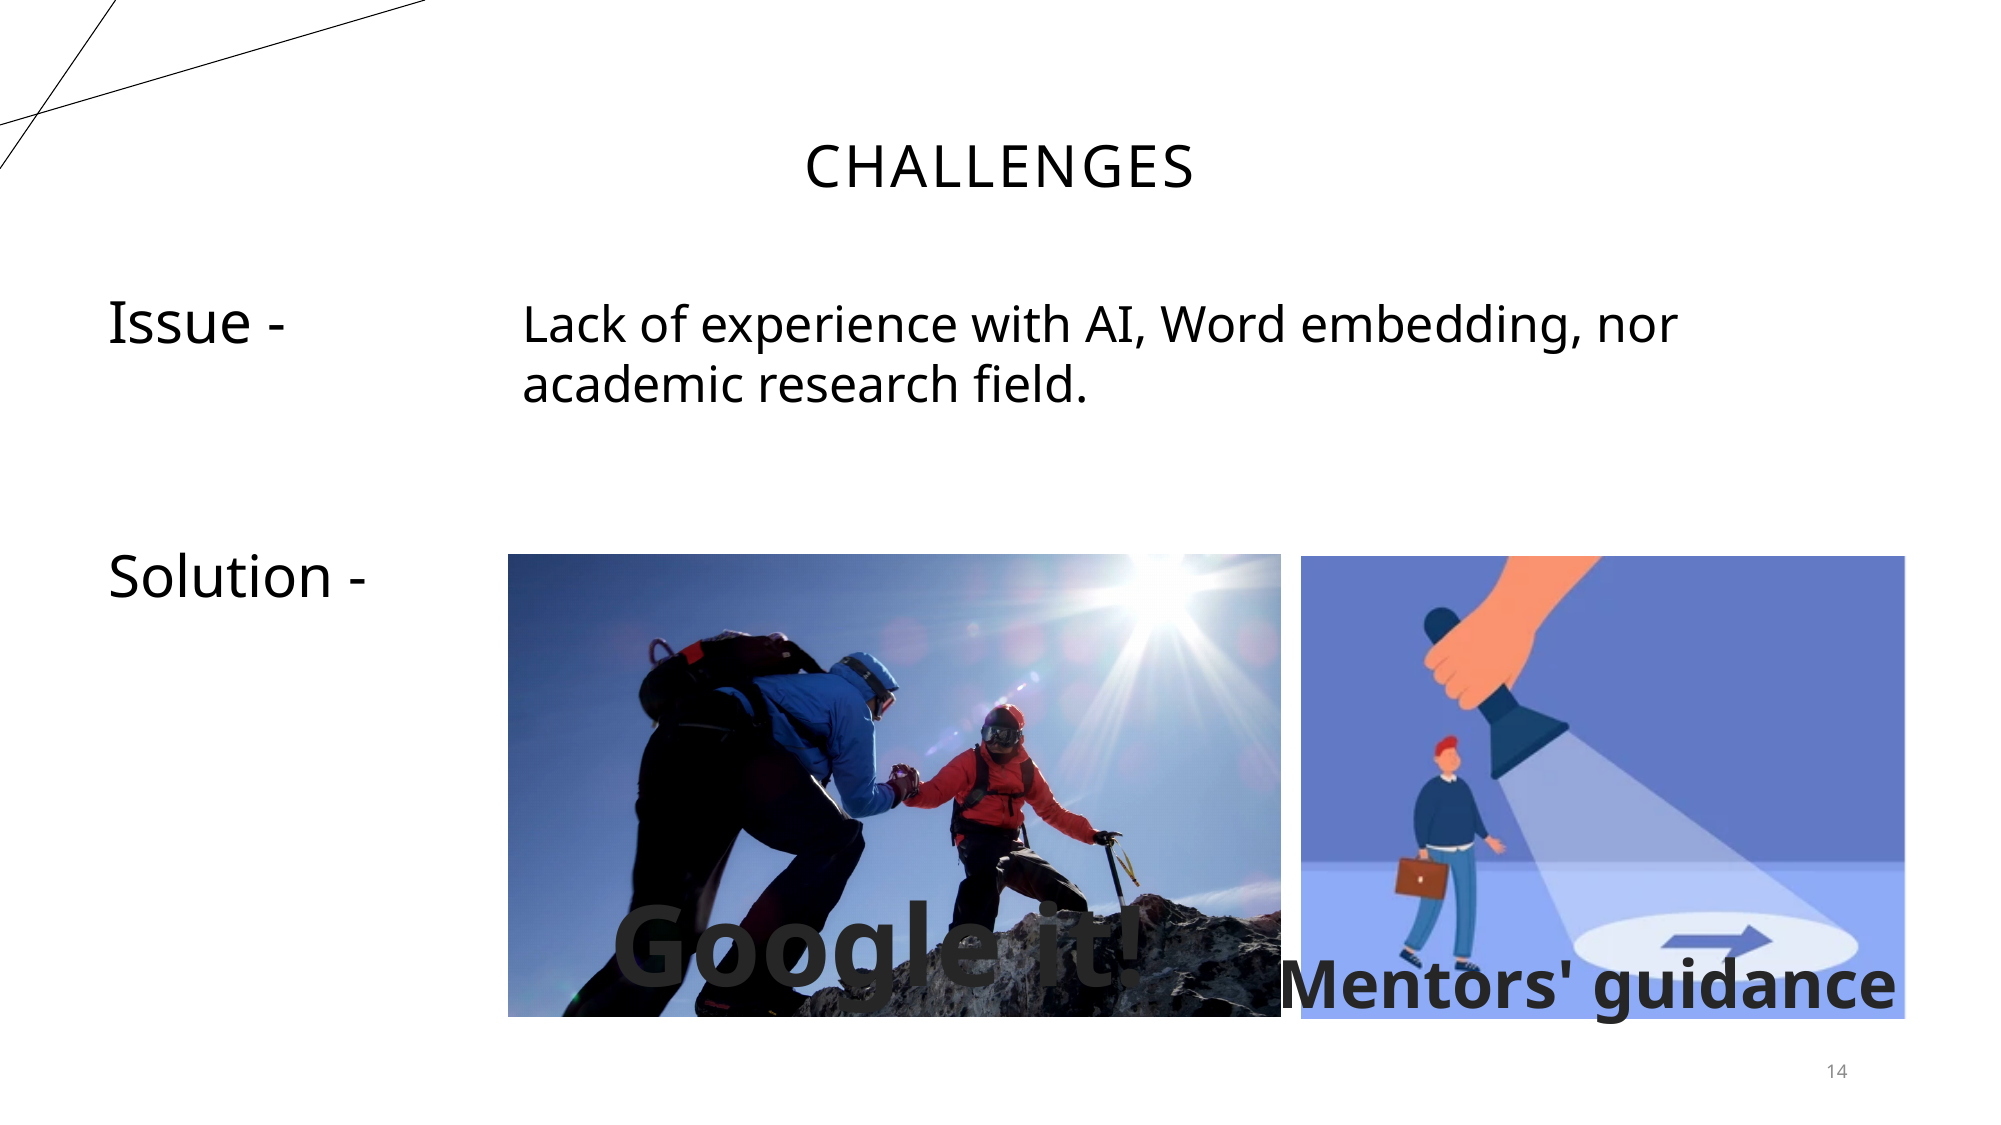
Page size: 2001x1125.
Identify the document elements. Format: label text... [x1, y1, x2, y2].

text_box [507, 553, 1281, 1017]
picture [1301, 556, 1907, 1019]
text_box Issue - [93, 277, 1147, 363]
text_box Solution - [93, 531, 1147, 616]
text_box Mentors' guidance [1262, 934, 1914, 1030]
text_box Lack of experience with AI, Word embedding, nor academic research field. [507, 285, 1907, 421]
slide_number 14 [1412, 1042, 1863, 1103]
title Challenges [137, 59, 1863, 278]
